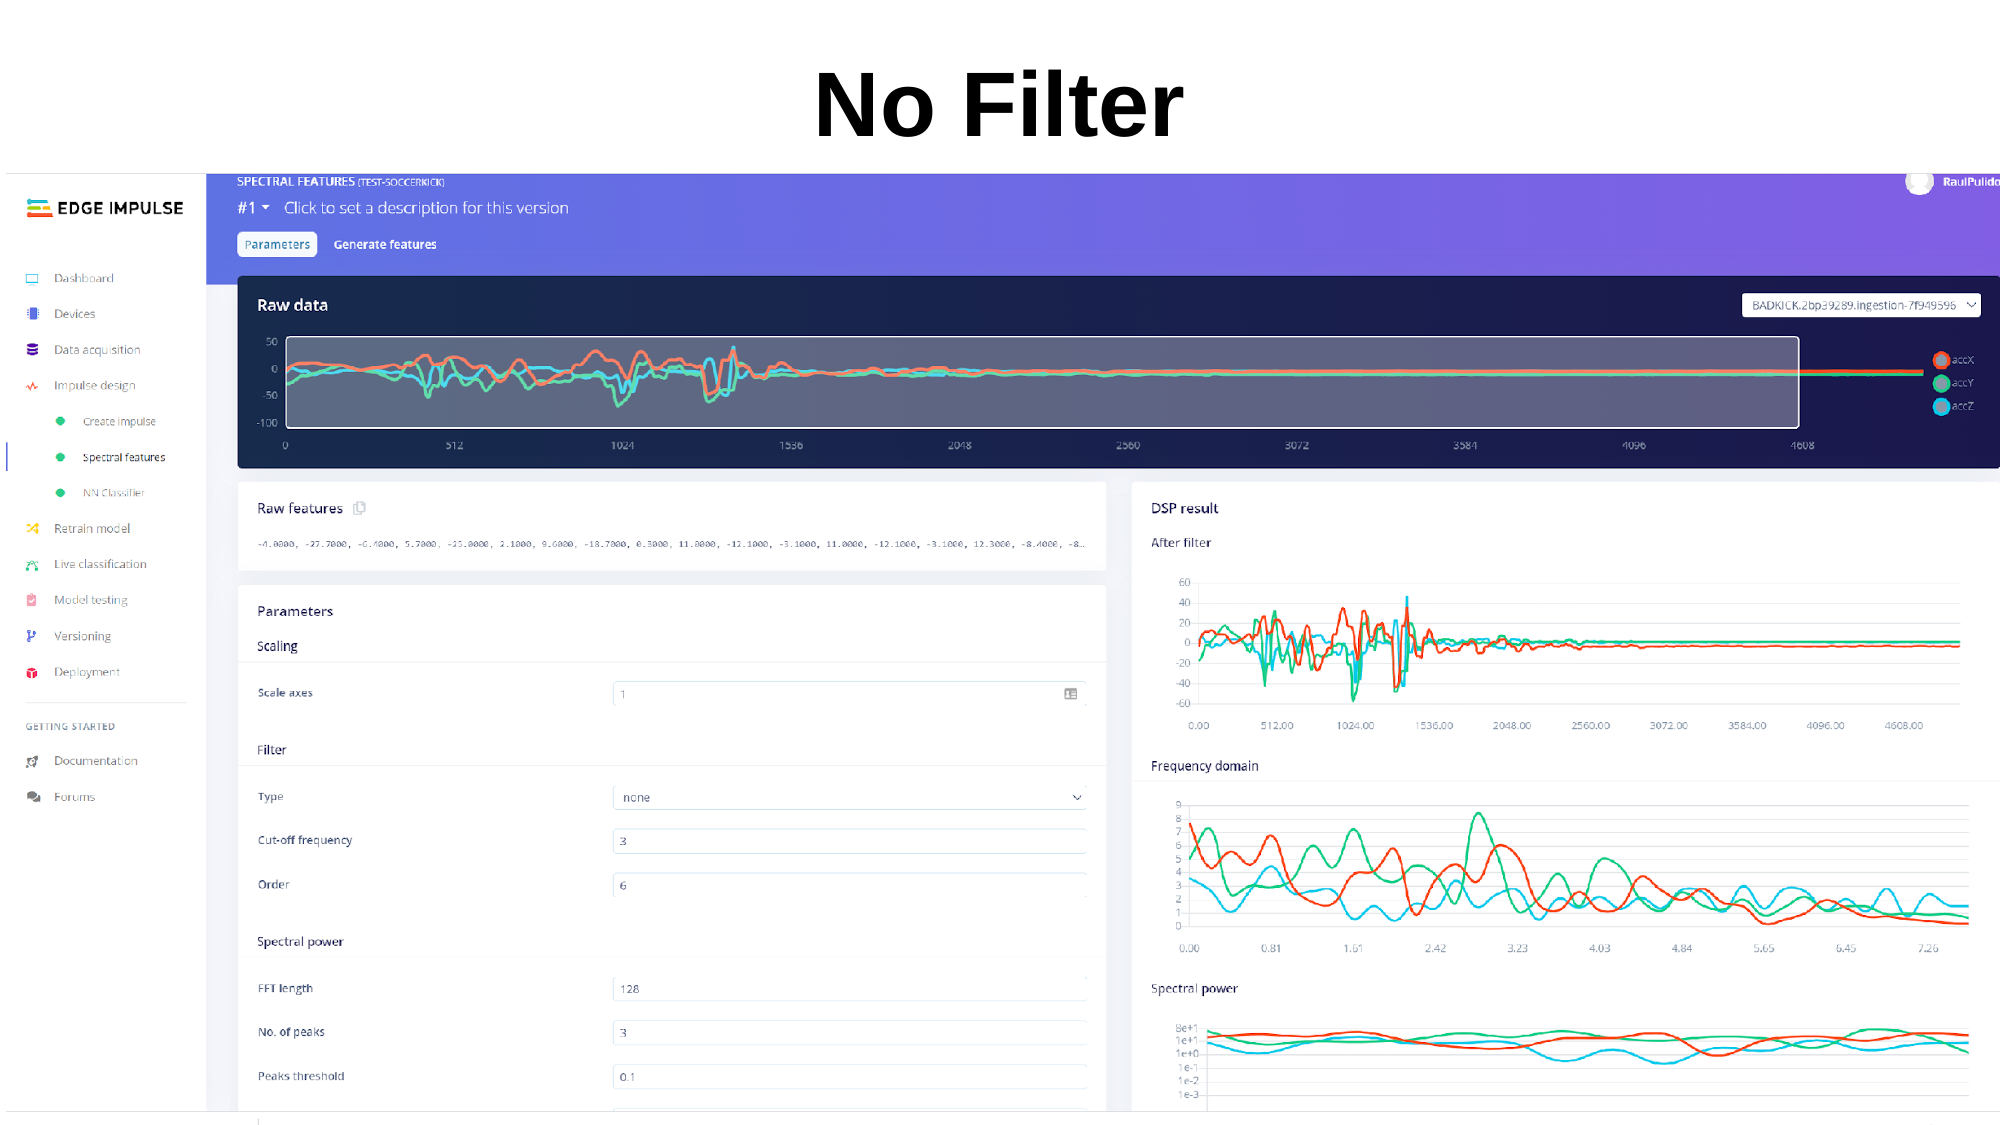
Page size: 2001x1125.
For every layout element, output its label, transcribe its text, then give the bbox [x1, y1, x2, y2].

title No Filter [137, 0, 1863, 170]
picture [6, 173, 2000, 1125]
